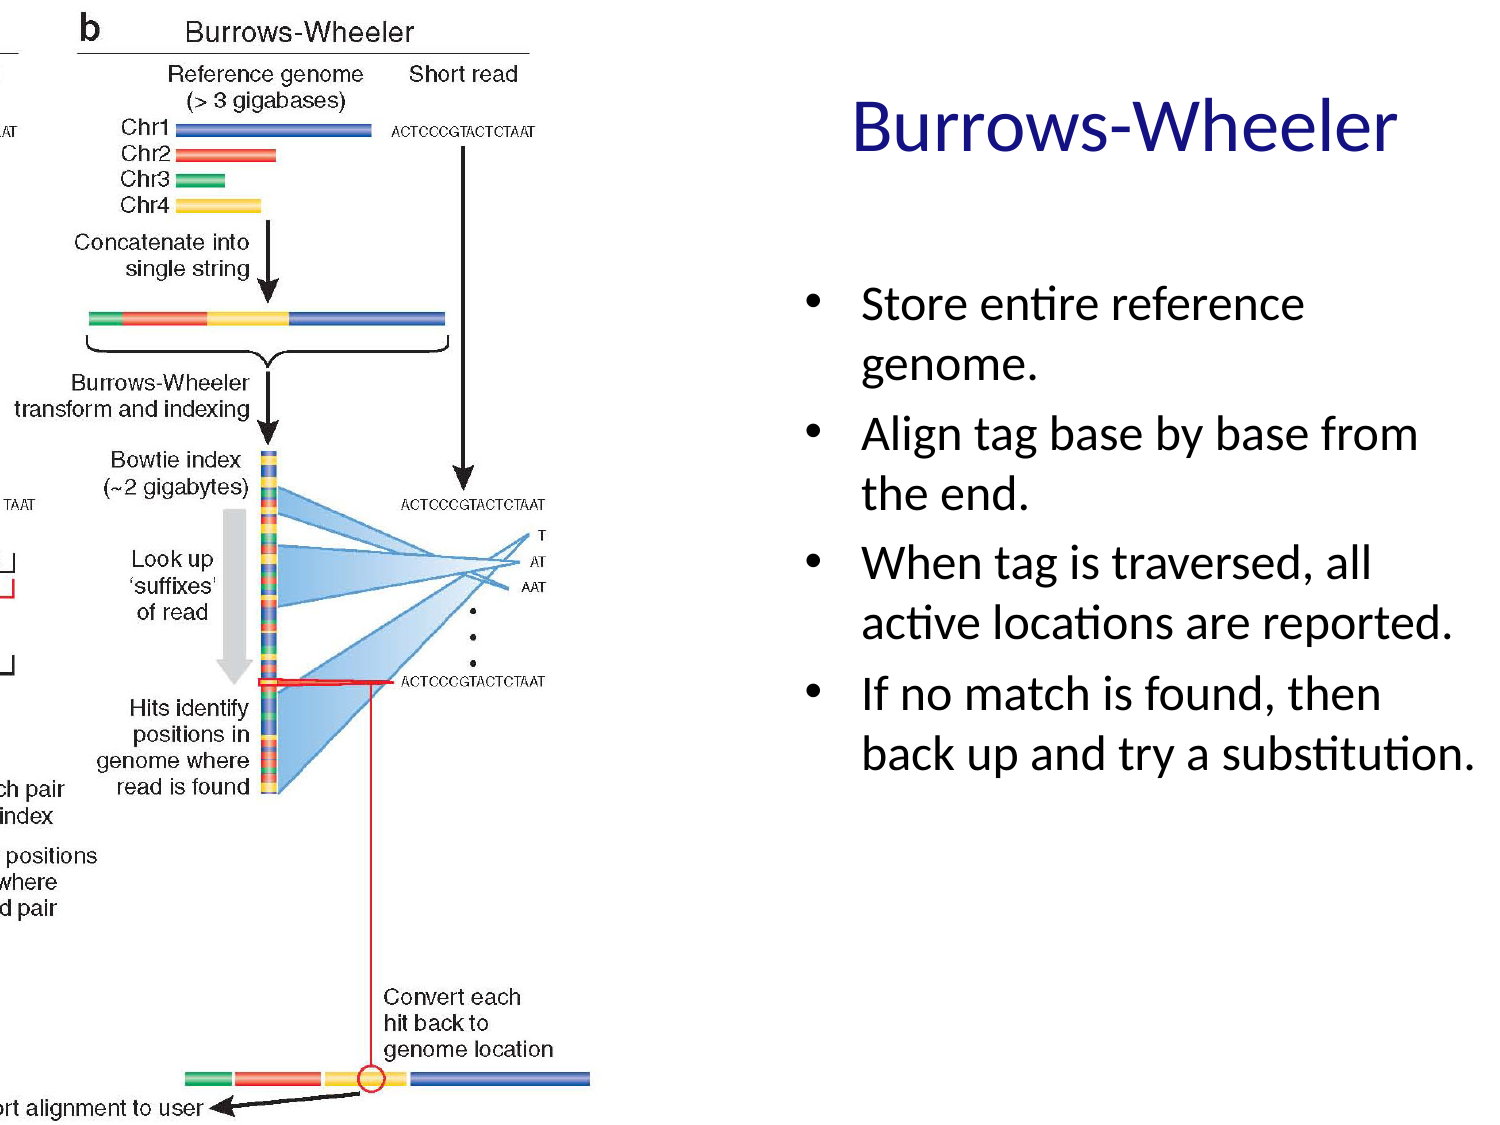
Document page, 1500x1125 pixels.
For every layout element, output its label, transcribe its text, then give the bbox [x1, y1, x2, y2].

title Burrows-Wheeler [829, 27, 1422, 215]
list Store entire reference genome. Align tag base by base from the end. When tag is traversed, all active locations are reported. If no match is found, then back up and try a substitution. [789, 262, 1500, 1005]
picture [0, 0, 610, 1125]
